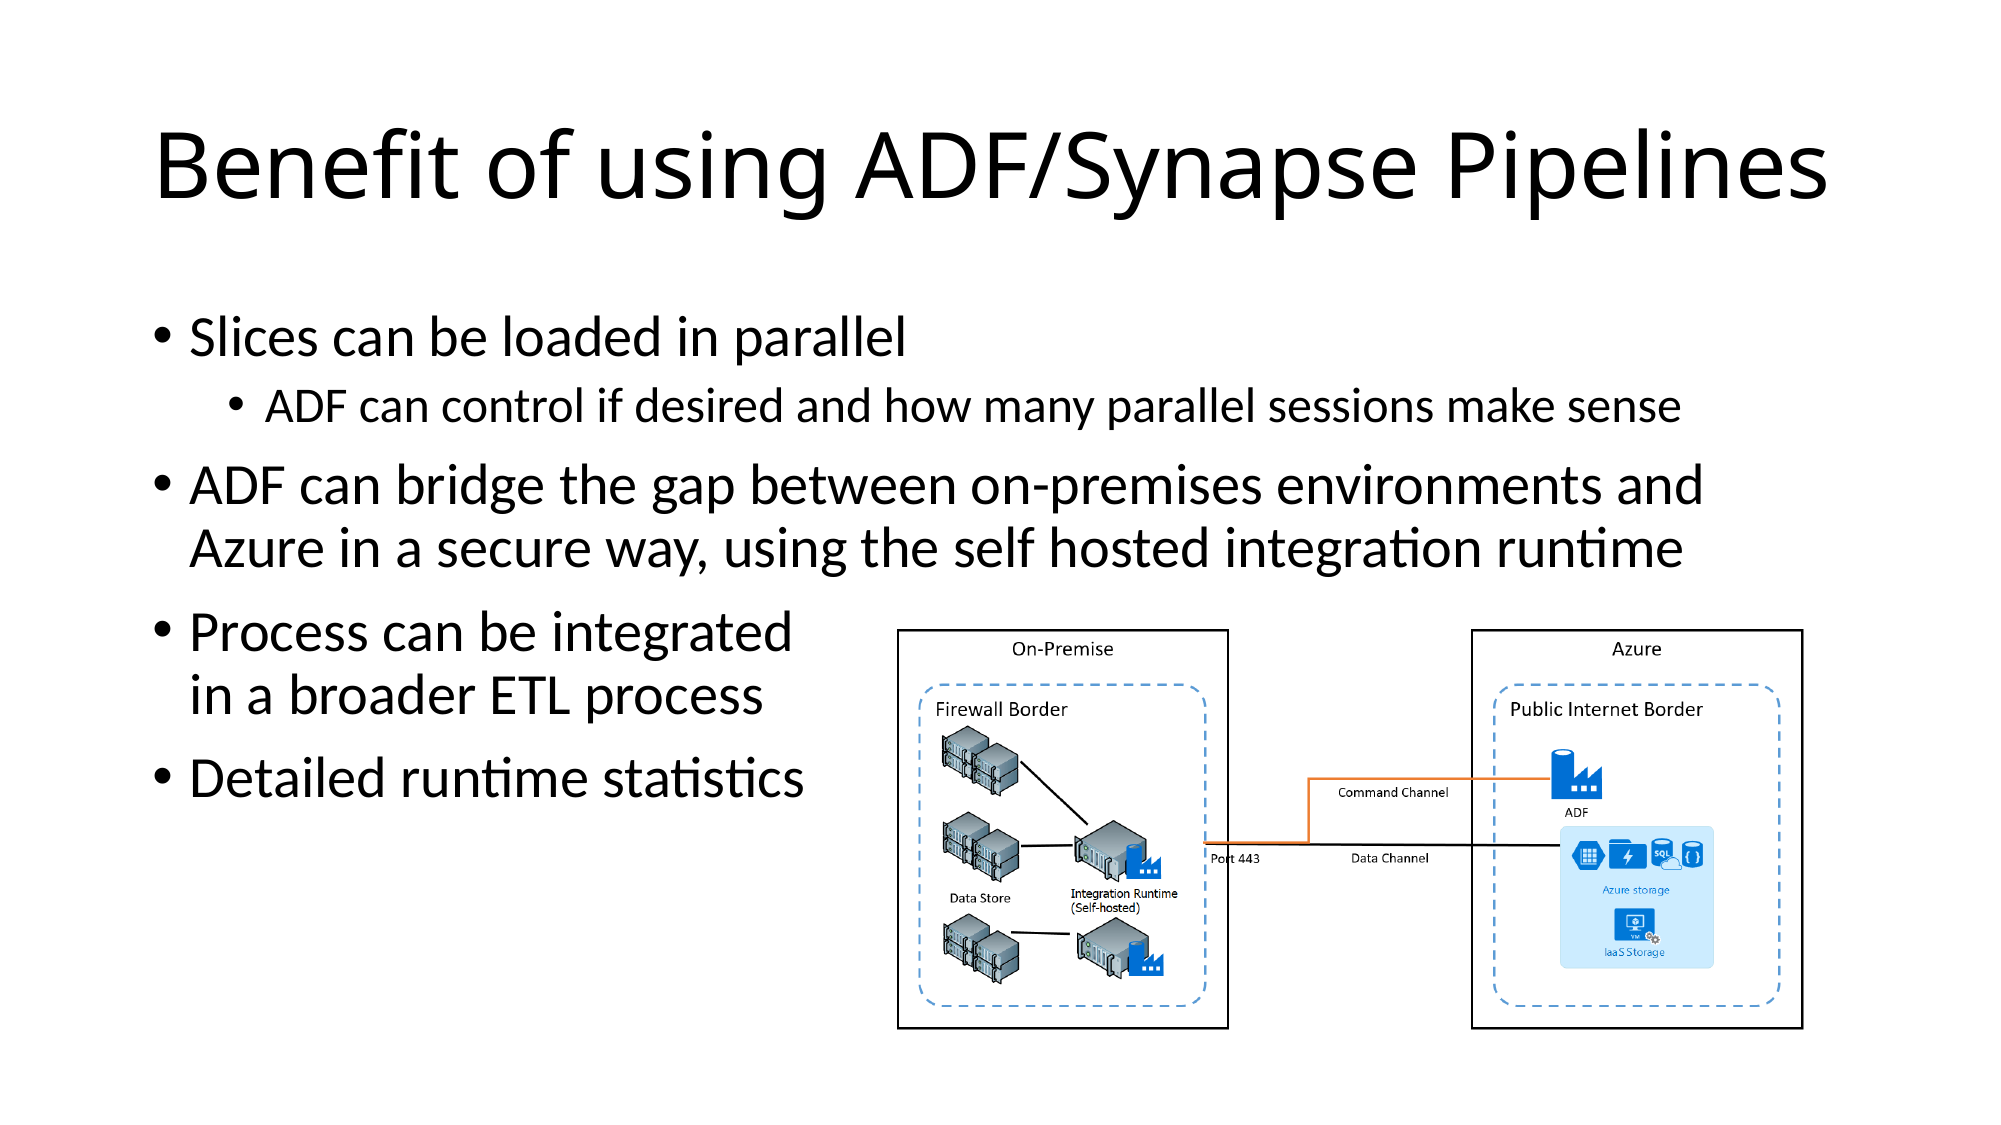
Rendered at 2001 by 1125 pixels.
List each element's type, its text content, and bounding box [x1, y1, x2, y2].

title Benefit of using ADF/Synapse Pipelines [137, 59, 1863, 278]
list Slices can be loaded in parallel ADF can control if desired and how many parallel sessions make sense ADF can bridge the gap between on-premises environments and Azure in a secure way, using the self hosted integration runtime Process can be integrated in a broader ETL process Detailed runtime statistics [137, 298, 1863, 1013]
picture [860, 605, 1833, 1056]
